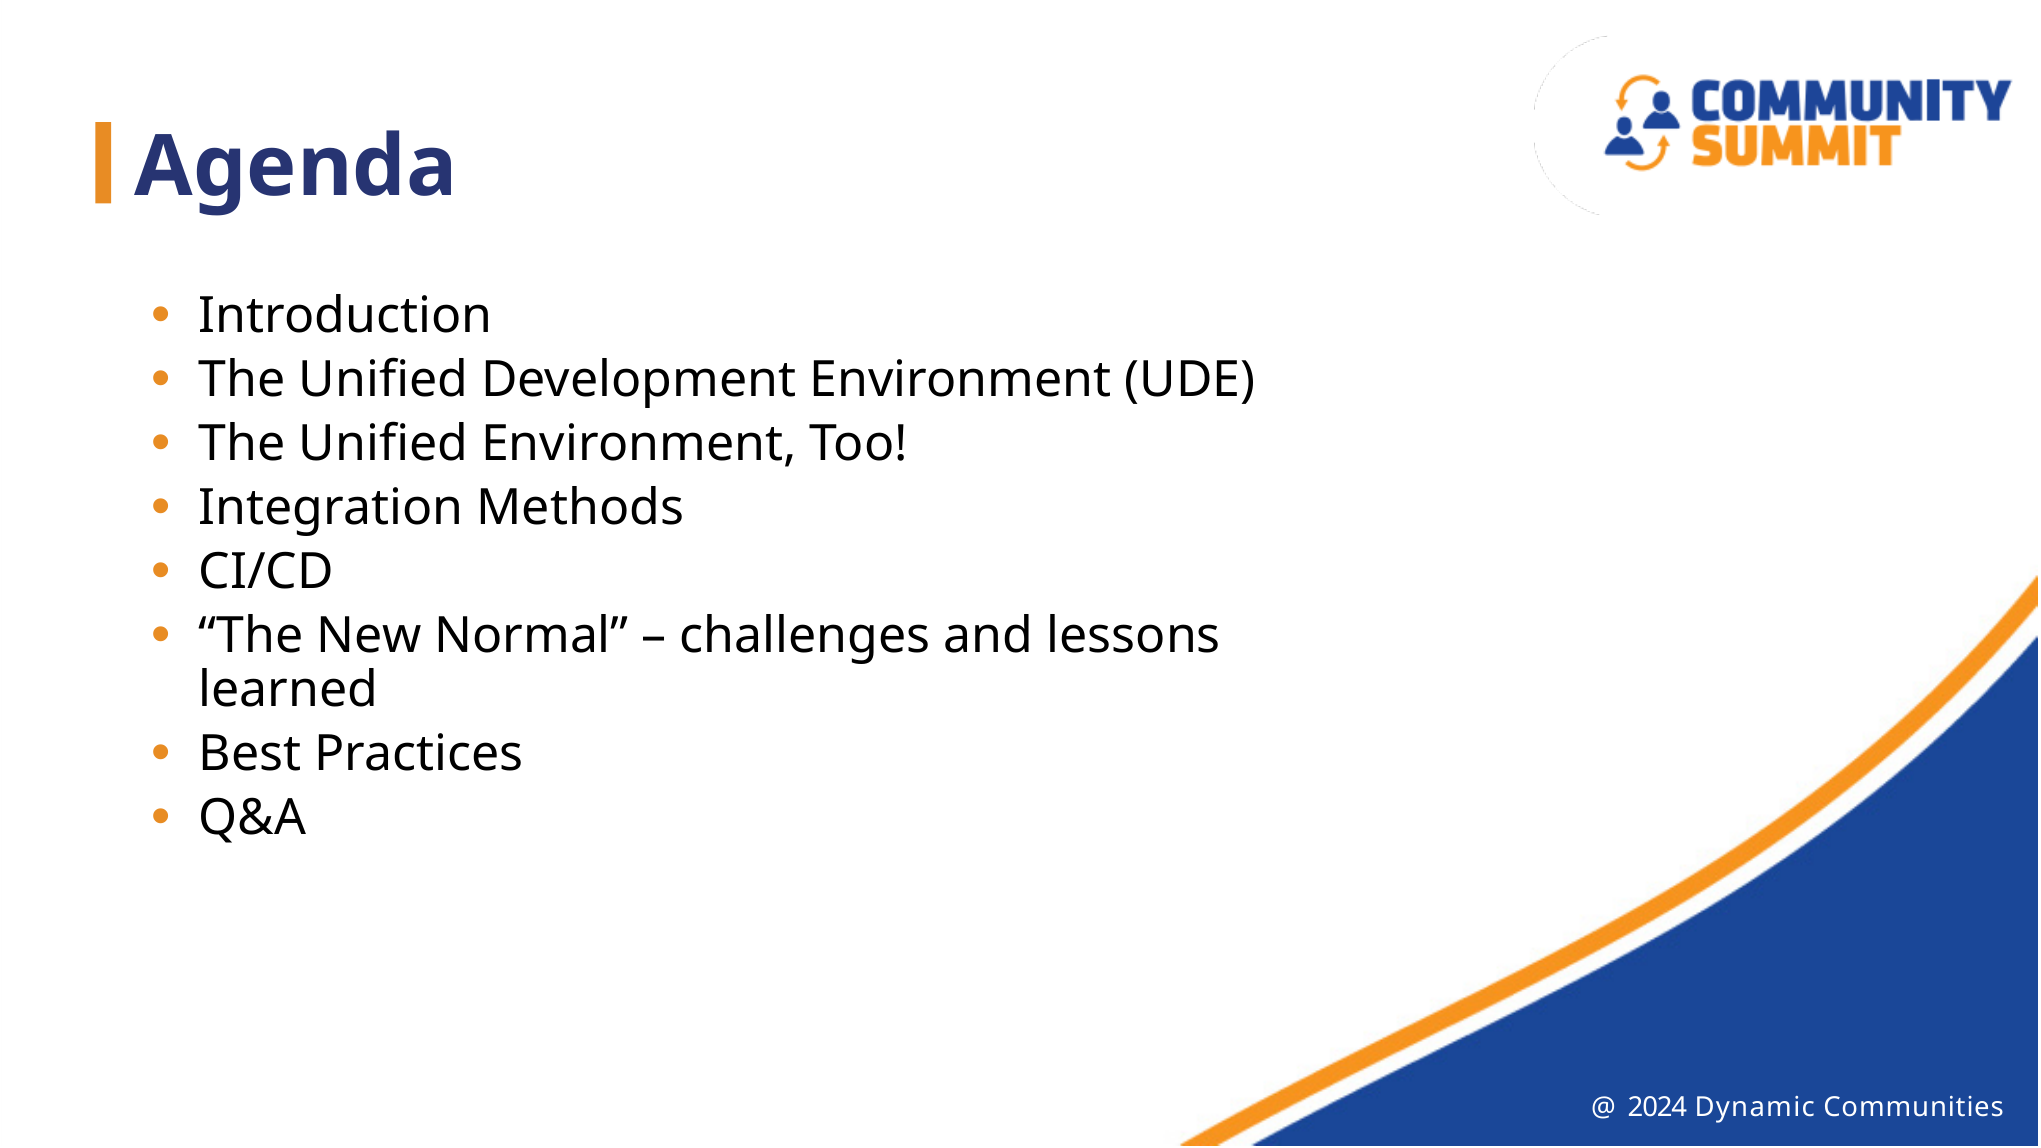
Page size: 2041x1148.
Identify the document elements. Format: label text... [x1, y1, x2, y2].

picture [0, 0, 2038, 1146]
list Introduction The Unified Development Environment (UDE) The Unified Environment, Too! Integration Methods CI/CD “The New Normal” – challenges and lessons learned Best Practices Q&A [126, 274, 1414, 1035]
